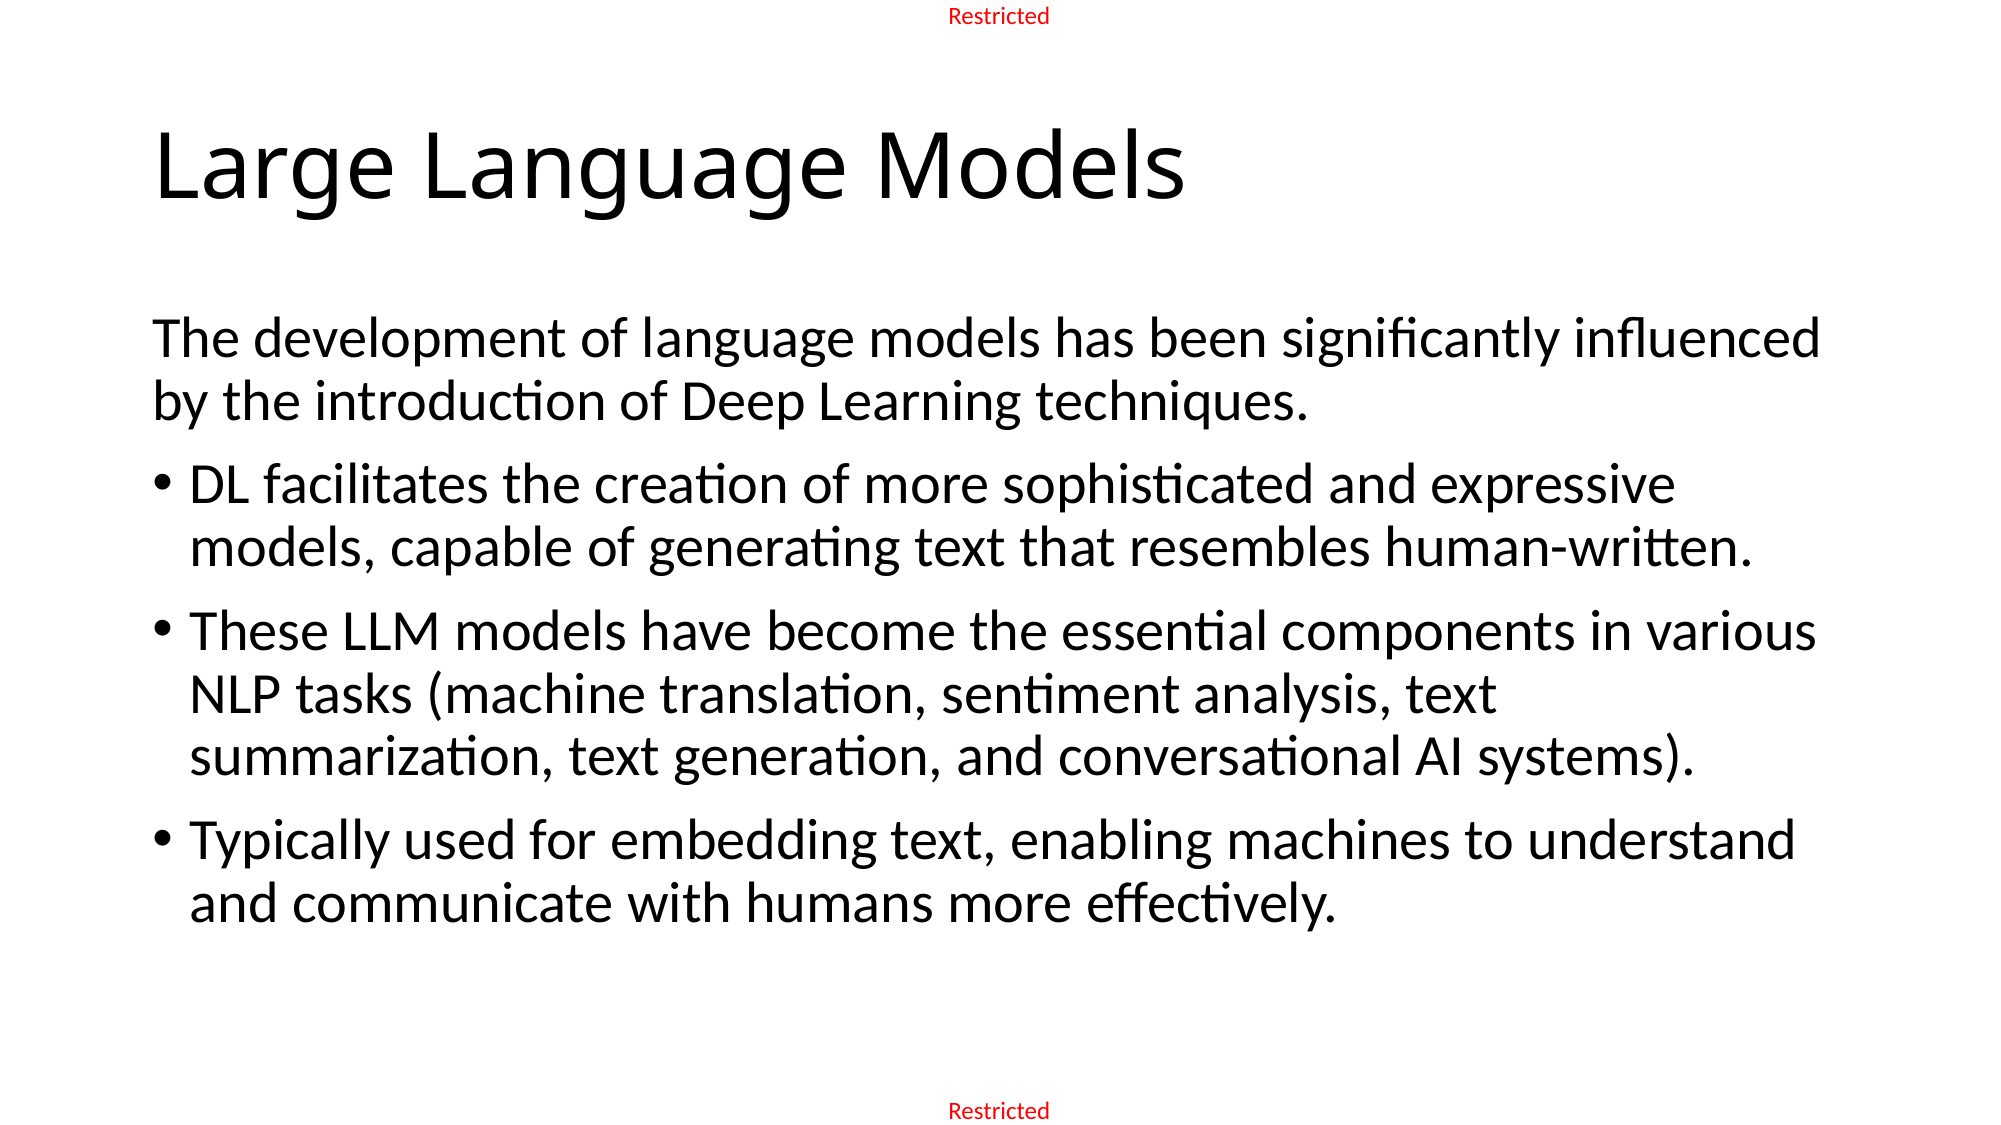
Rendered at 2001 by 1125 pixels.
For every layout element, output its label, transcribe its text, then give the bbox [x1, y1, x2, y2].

list The development of language models has been significantly influenced by the introduction of Deep Learning techniques. DL facilitates the creation of more sophisticated and expressive models, capable of generating text that resembles human-written. These LLM models have become the essential components in various NLP tasks (machine translation, sentiment analysis, text summarization, text generation, and conversational AI systems). Typically used for embedding text, enabling machines to understand and communicate with humans more effectively. [137, 299, 1863, 1125]
title Large Language Models [137, 59, 1863, 278]
